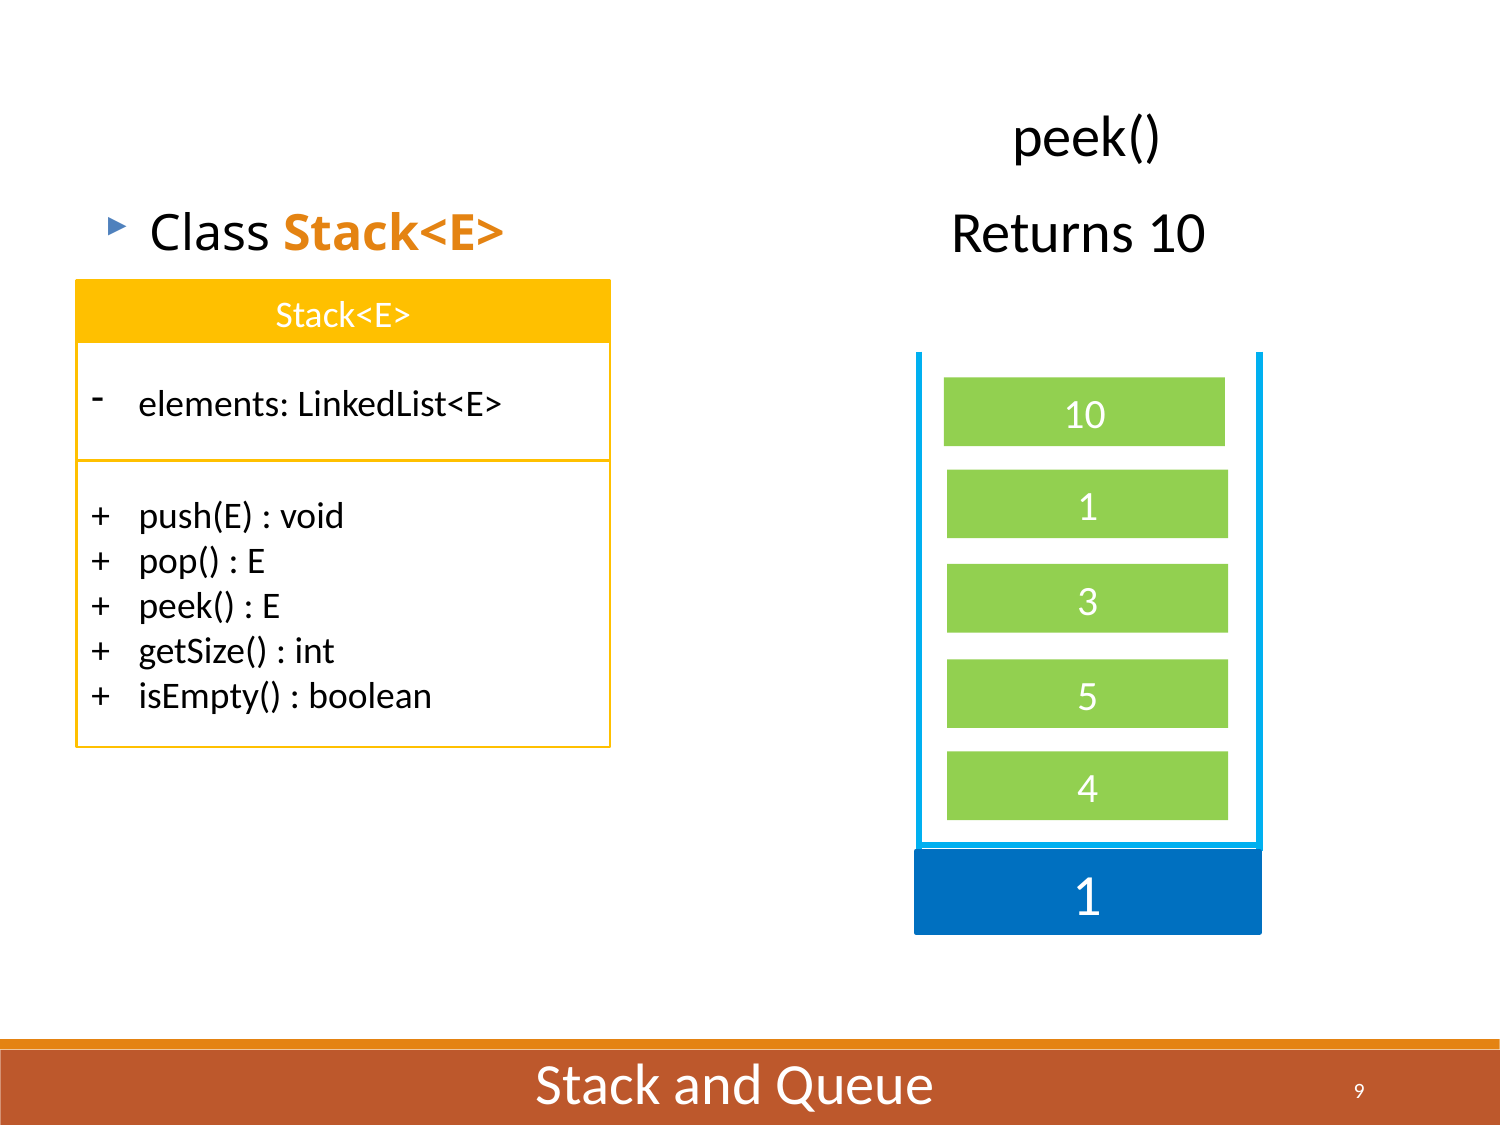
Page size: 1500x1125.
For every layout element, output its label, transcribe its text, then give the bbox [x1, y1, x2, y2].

text_box peek() [997, 91, 1178, 176]
text_box Class Stack<E> [90, 193, 692, 622]
text_box Stack<E> [75, 279, 611, 341]
text_box 1 [915, 854, 1261, 934]
text_box elements: LinkedList<E> [75, 341, 611, 460]
text_box + push(E) : void + pop() : E + peek() : E + getSize() : int + isEmpty() : boolean [75, 460, 611, 748]
text_box Stack and Queue [521, 1039, 950, 1124]
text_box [918, 351, 1261, 852]
slide_number 9 [1218, 1059, 1380, 1120]
text_box Returns 10 [936, 187, 1222, 272]
